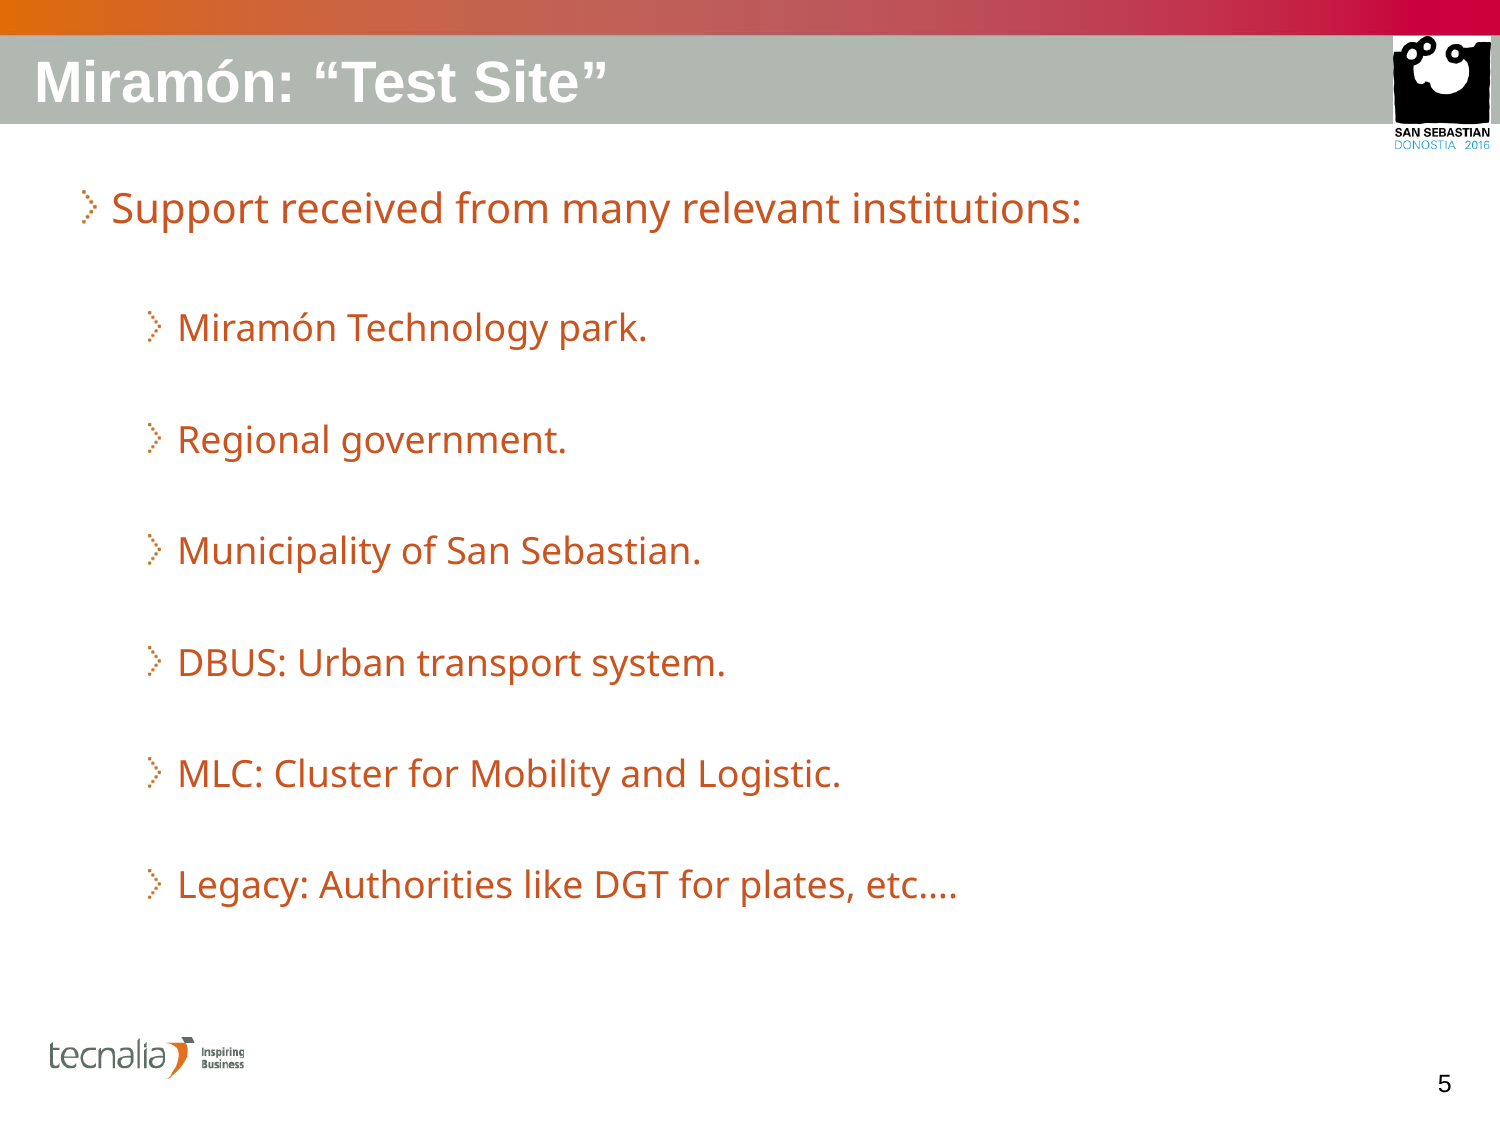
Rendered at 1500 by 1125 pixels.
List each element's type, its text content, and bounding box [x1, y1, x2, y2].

picture [147, 756, 162, 789]
text_box 5 [1423, 1060, 1495, 1106]
text_box Miramón: “Test Site” [19, 34, 1479, 123]
picture [147, 310, 162, 343]
picture [147, 645, 162, 677]
picture [81, 189, 98, 225]
text_box Support received from many relevant institutions: Miramón Technology park. Regional government. Municipality of San Sebastian. DBUS: Urban transport system. MLC: Cluster for Mobility and Logistic. Legacy: Authorities like DGT for plates, etc…. [66, 113, 1436, 988]
picture [147, 422, 162, 454]
picture [50, 1037, 244, 1079]
picture [147, 533, 162, 566]
picture [0, 0, 1500, 149]
picture [147, 868, 162, 900]
